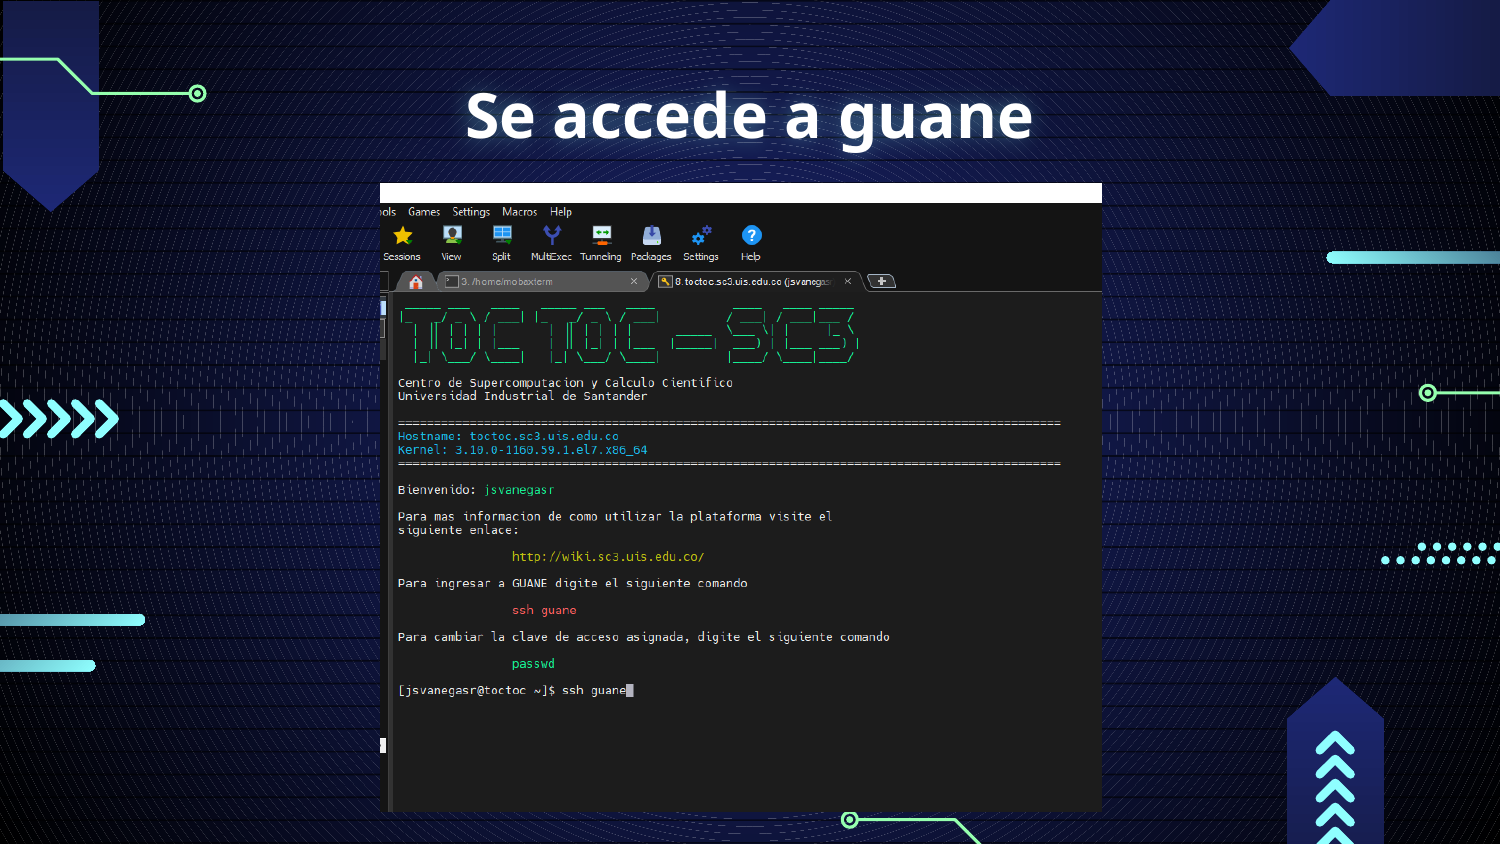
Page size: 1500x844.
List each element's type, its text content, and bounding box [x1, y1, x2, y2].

title Se accede a guane [355, 44, 1145, 183]
picture [379, 182, 1103, 812]
